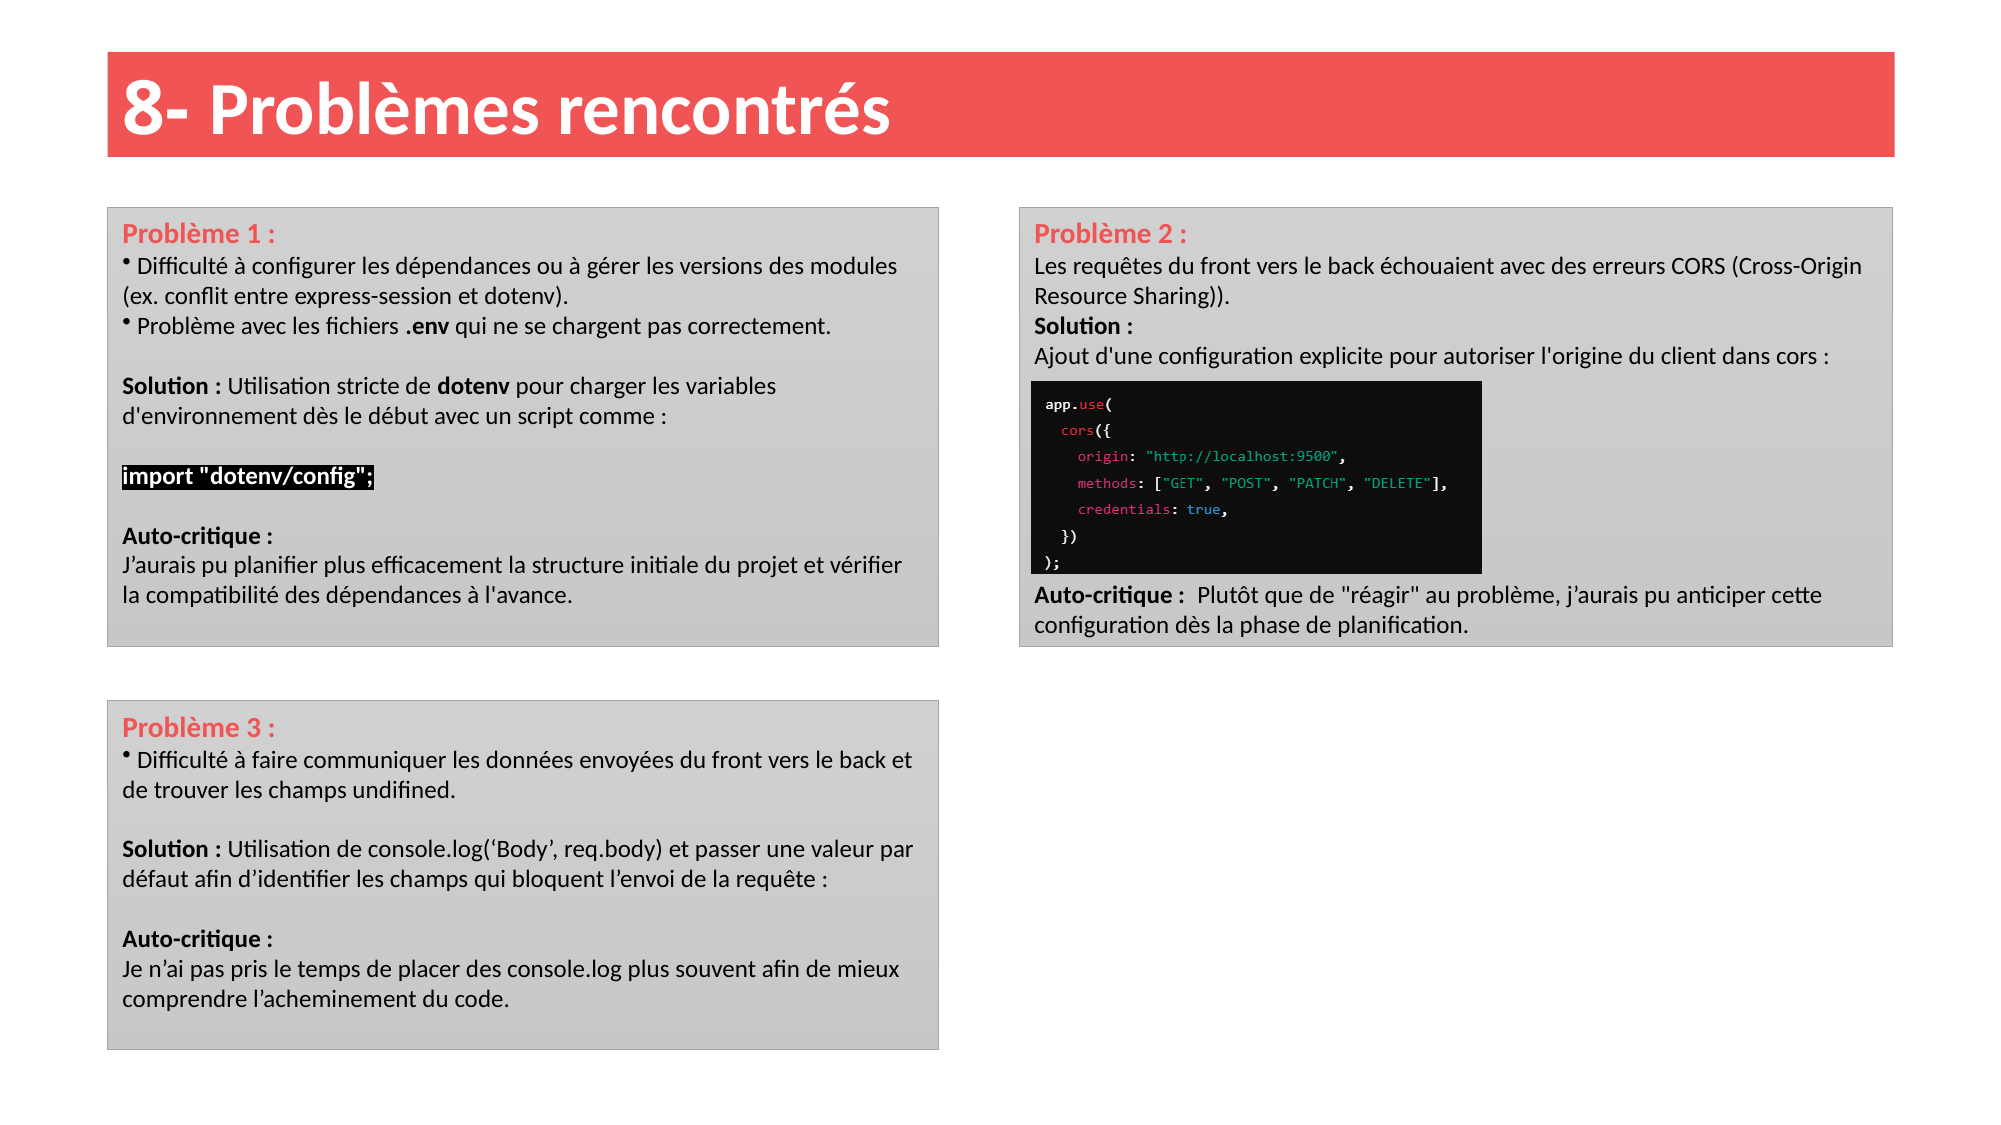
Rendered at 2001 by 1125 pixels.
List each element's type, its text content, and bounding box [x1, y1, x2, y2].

text_box Problème 1 : Difficulté à configurer les dépendances ou à gérer les versions des modules (ex. conflit entre express-session et dotenv). Problème avec les fichiers .env qui ne se chargent pas correctement. Solution : Utilisation stricte de dotenv pour charger les variables d'environnement dès le début avec un script comme : import "dotenv/config"; Auto-critique : J’aurais pu planifier plus efficacement la structure initiale du projet et vérifier la compatibilité des dépendances à l'avance. [107, 207, 939, 647]
text_box Problème 3 : Difficulté à faire communiquer les données envoyées du front vers le back et de trouver les champs undifined. Solution : Utilisation de console.log(‘Body’, req.body) et passer une valeur par défaut afin d’identifier les champs qui bloquent l’envoi de la requête : Auto-critique : Je n’ai pas pris le temps de placer des console.log plus souvent afin de mieux comprendre l’acheminement du code. [107, 700, 939, 1050]
picture [1031, 381, 1482, 574]
text_box Problème 2 : Les requêtes du front vers le back échouaient avec des erreurs CORS (Cross-Origin Resource Sharing)). Solution : Ajout d'une configuration explicite pour autoriser l'origine du client dans cors : Auto-critique : Plutôt que de "réagir" au problème, j’aurais pu anticiper cette configuration dès la phase de planification. [1019, 207, 1893, 647]
text_box 8- Problèmes rencontrés [107, 51, 1895, 157]
